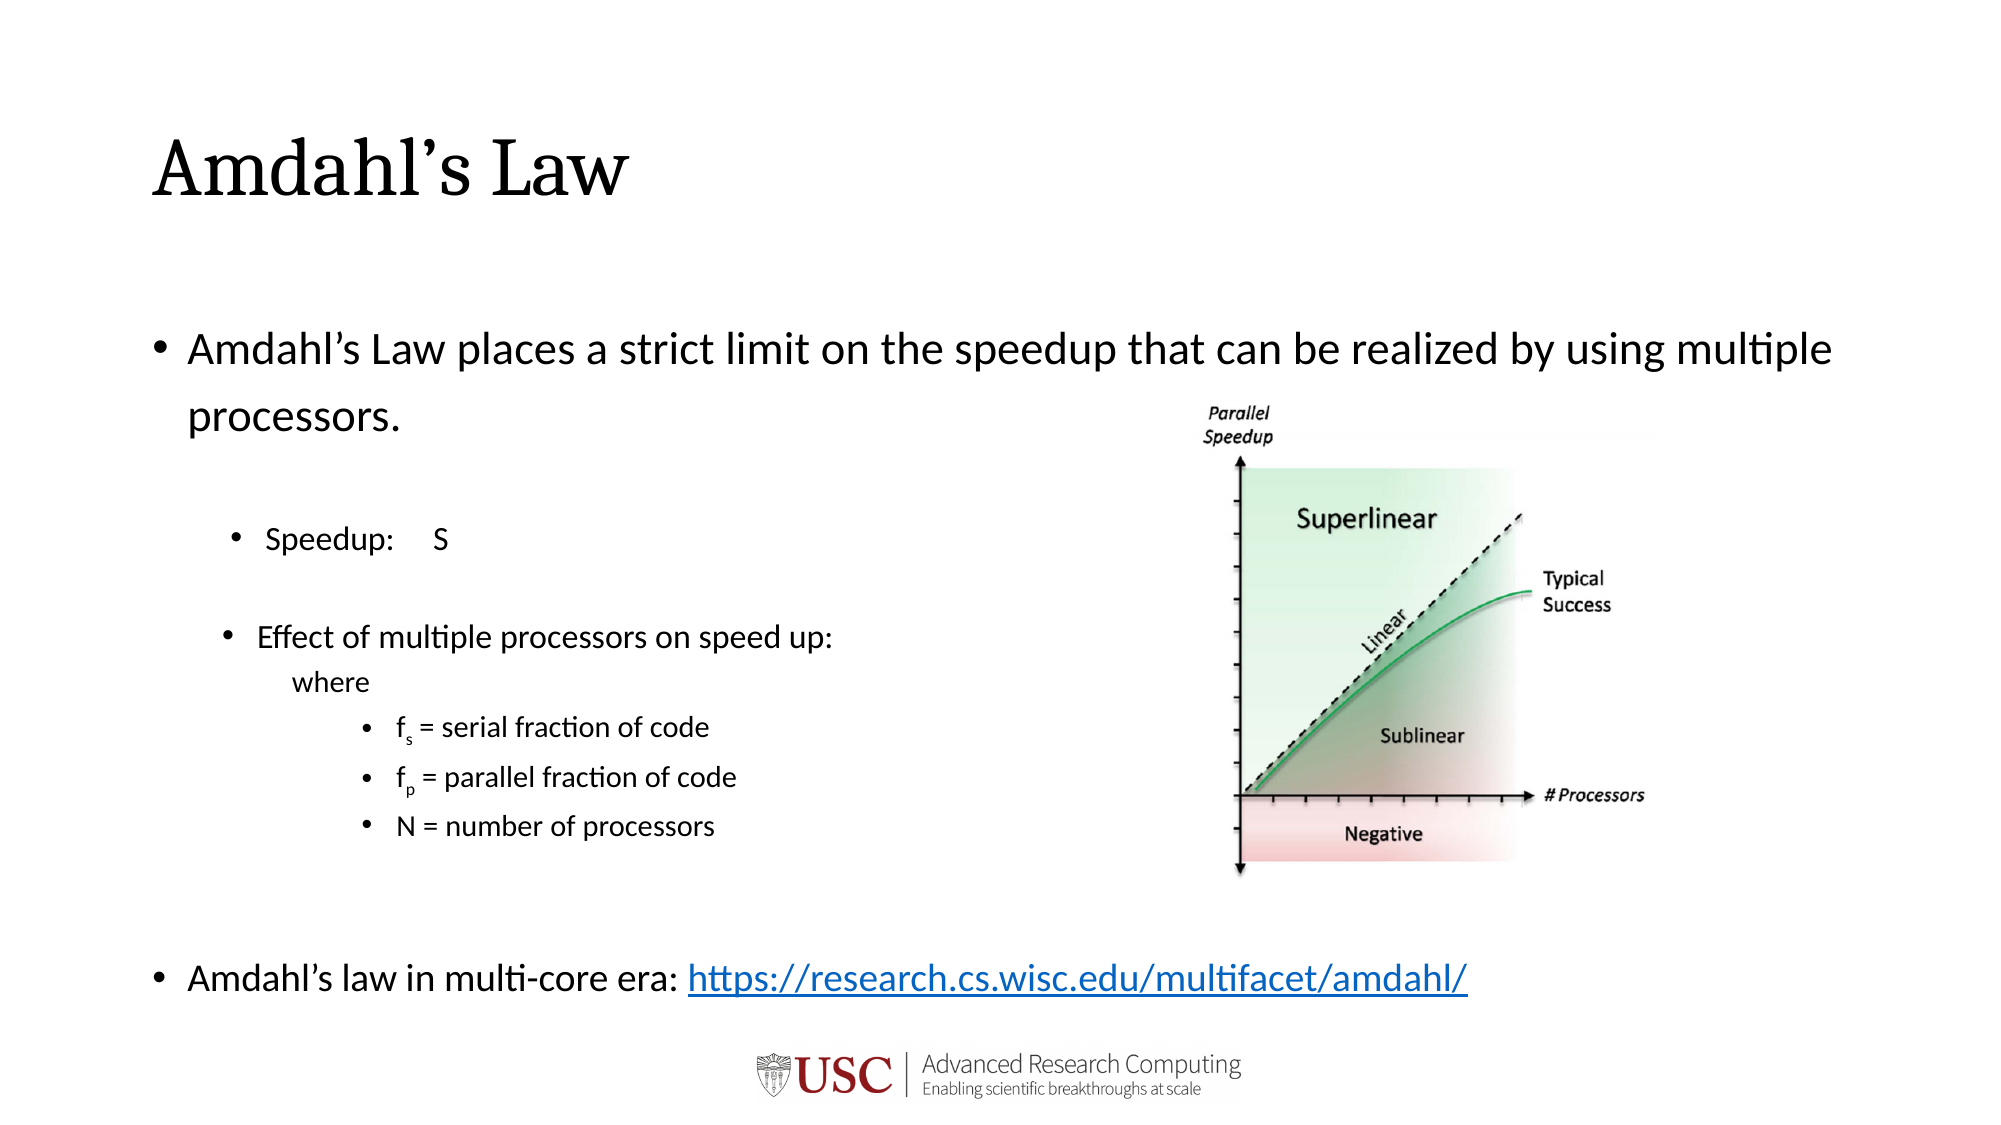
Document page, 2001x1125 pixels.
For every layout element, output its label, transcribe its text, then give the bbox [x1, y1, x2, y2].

picture [756, 1042, 1244, 1103]
picture [1168, 390, 1706, 904]
title Amdahl’s Law [137, 59, 1863, 278]
